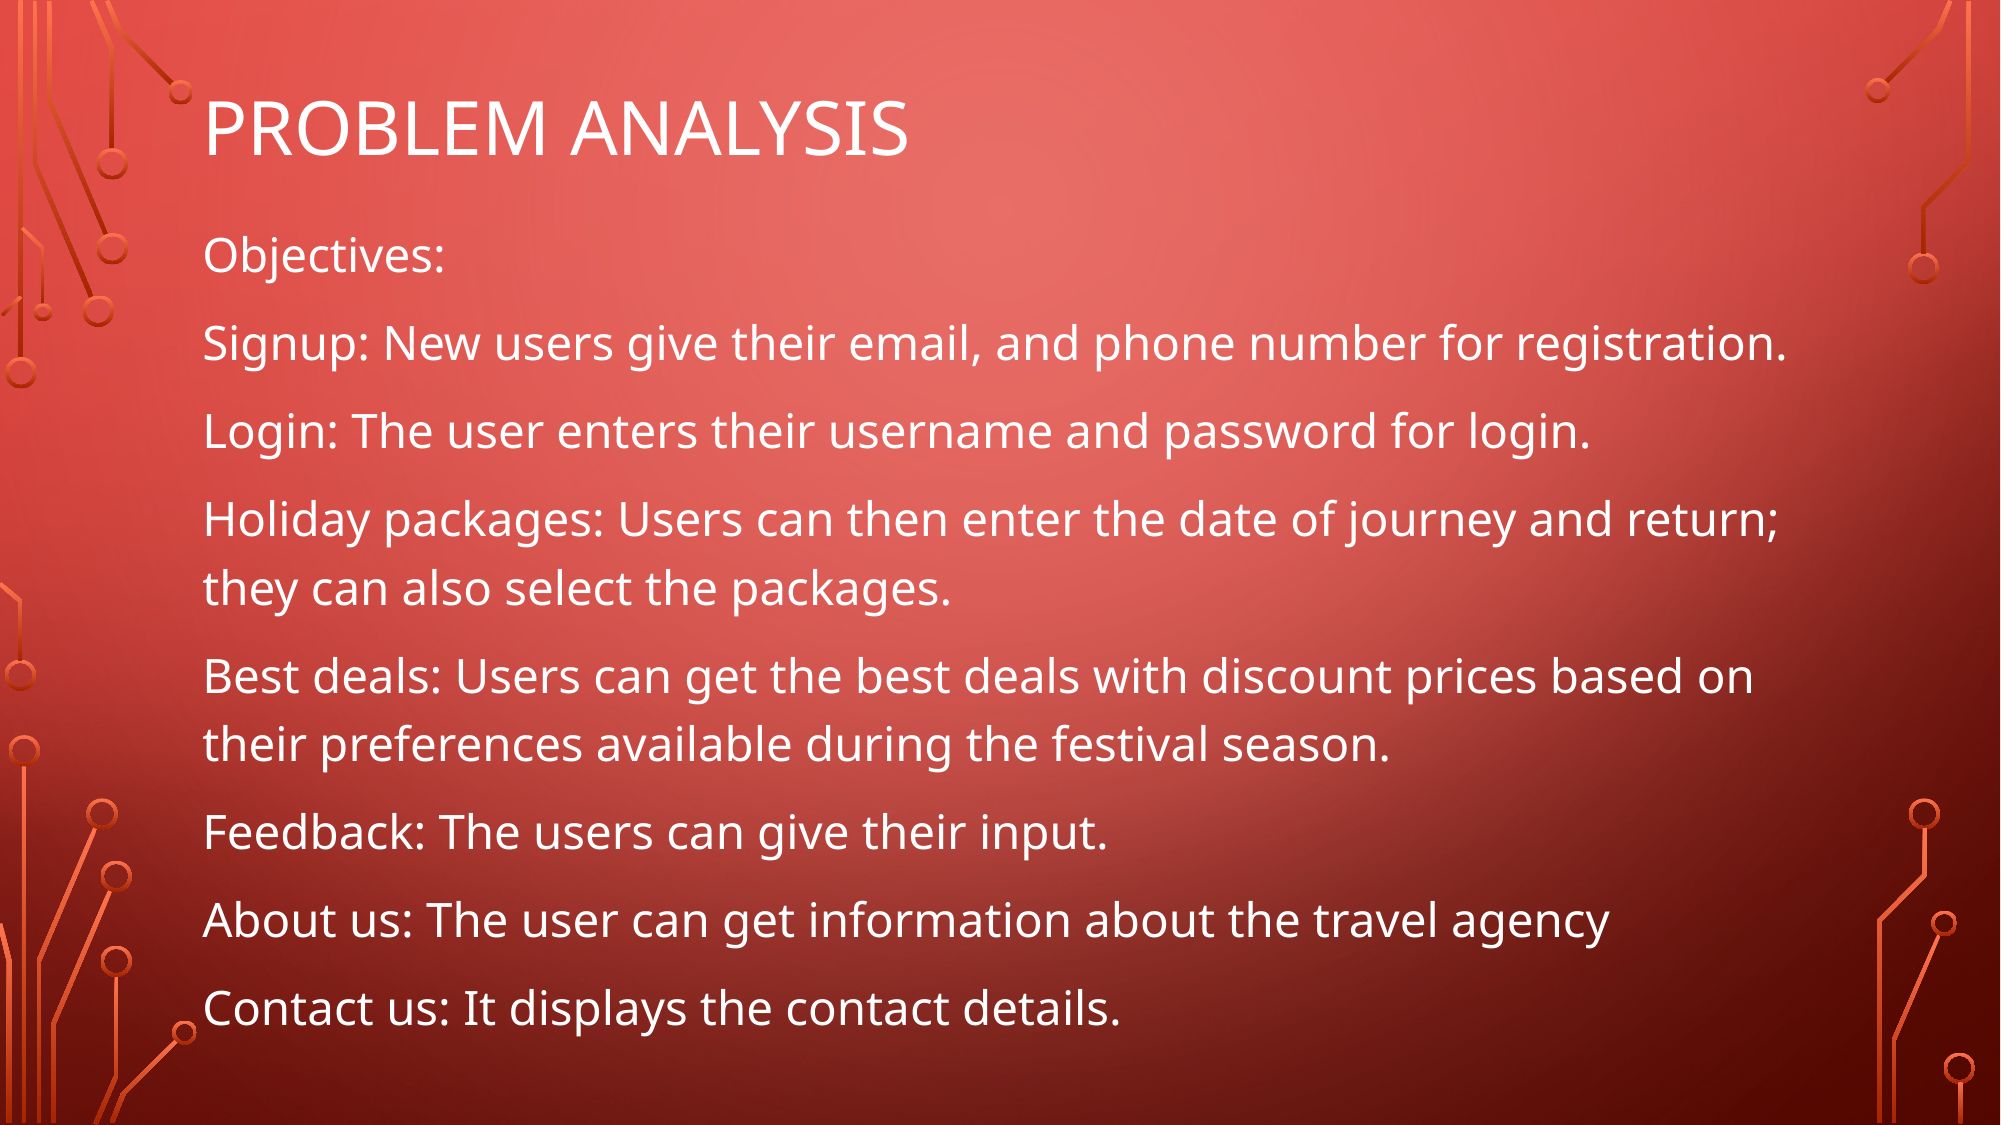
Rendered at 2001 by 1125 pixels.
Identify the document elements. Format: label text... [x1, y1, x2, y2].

title PROBLEM ANALYSIS [187, 56, 1813, 206]
list Objectives: Signup: New users give their email, and phone number for registration. Login: The user enters their username and password for login. Holiday packages: Users can then enter the date of journey and return; they can also select the packages. Best deals: Users can get the best deals with discount prices based on their preferences available during the festival season. Feedback: The users can give their input. About us: The user can get information about the travel agency Contact us: It displays the contact details. [187, 206, 1813, 1069]
